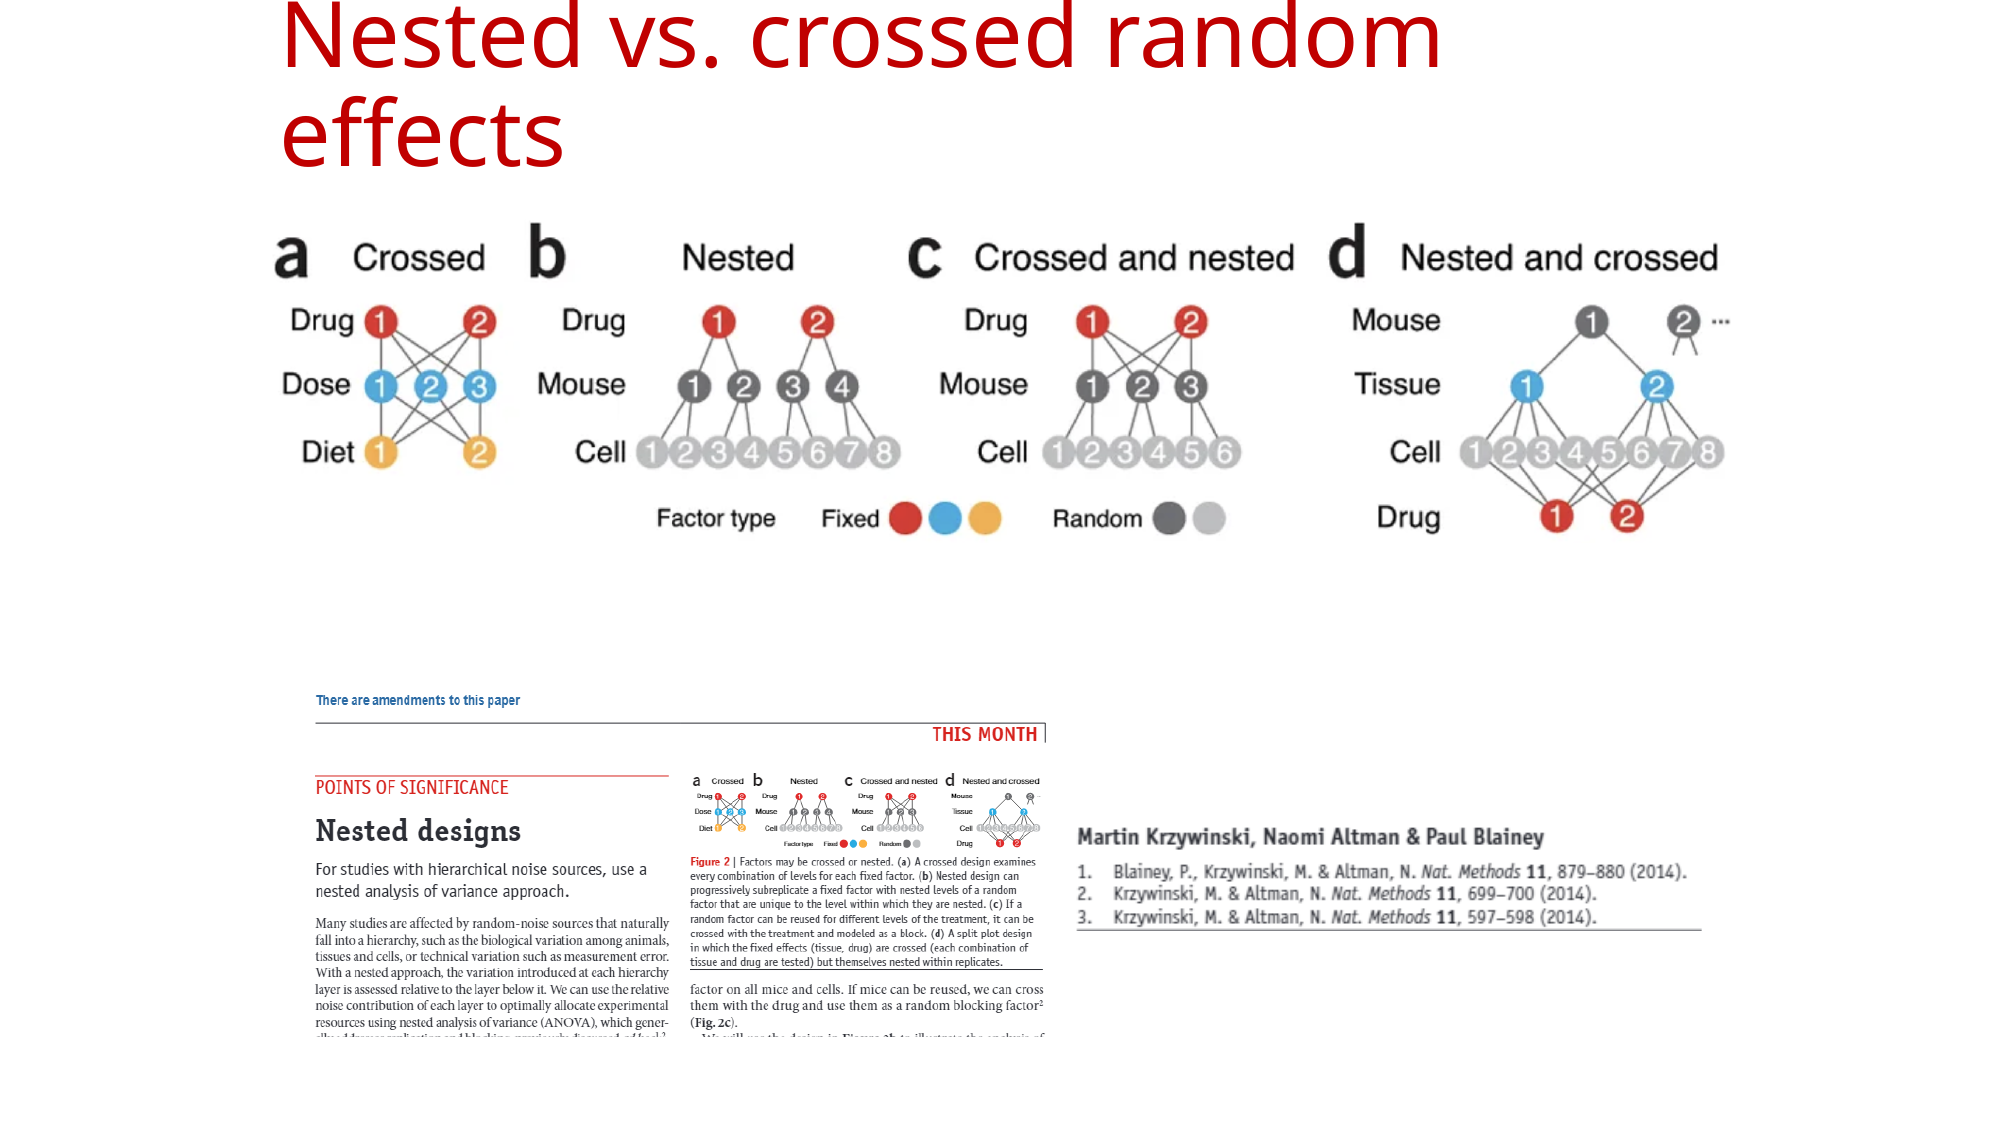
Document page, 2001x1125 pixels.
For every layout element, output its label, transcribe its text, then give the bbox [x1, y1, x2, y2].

picture [270, 694, 1702, 1037]
title Nested vs. crossed random effects [264, 12, 1736, 163]
picture [249, 194, 1750, 563]
